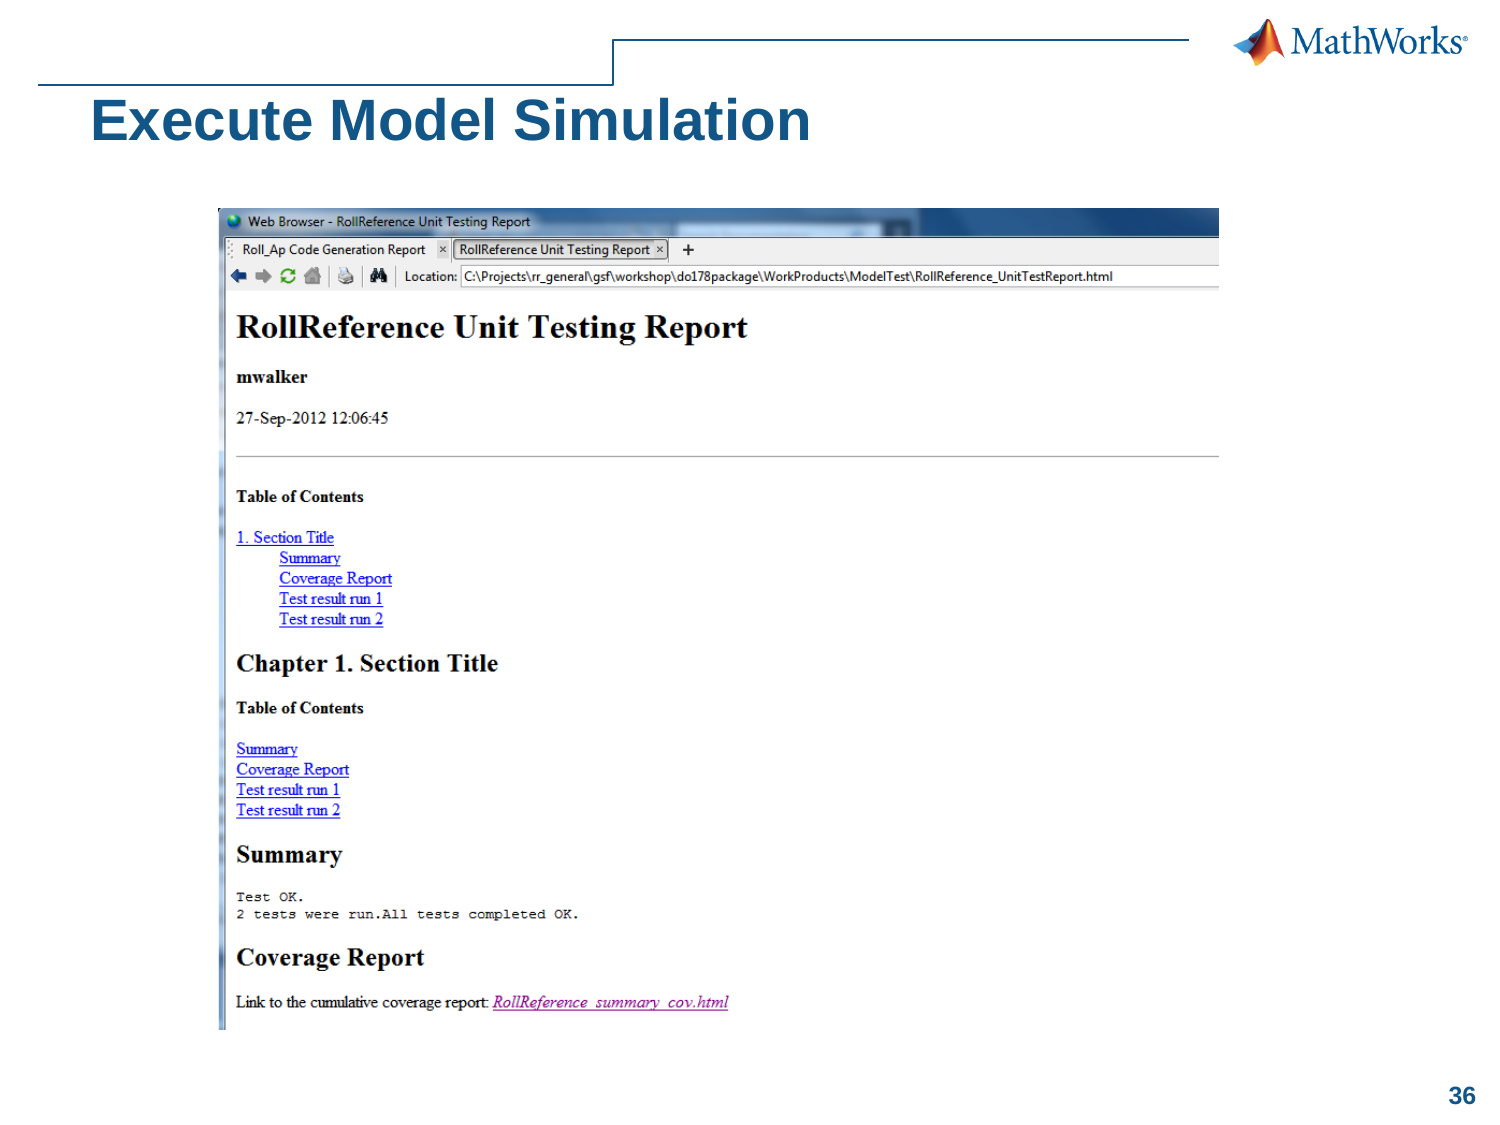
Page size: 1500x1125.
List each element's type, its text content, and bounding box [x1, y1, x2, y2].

picture [1226, 7, 1483, 78]
picture [218, 207, 1219, 1031]
title Execute Model Simulation [75, 75, 1400, 238]
